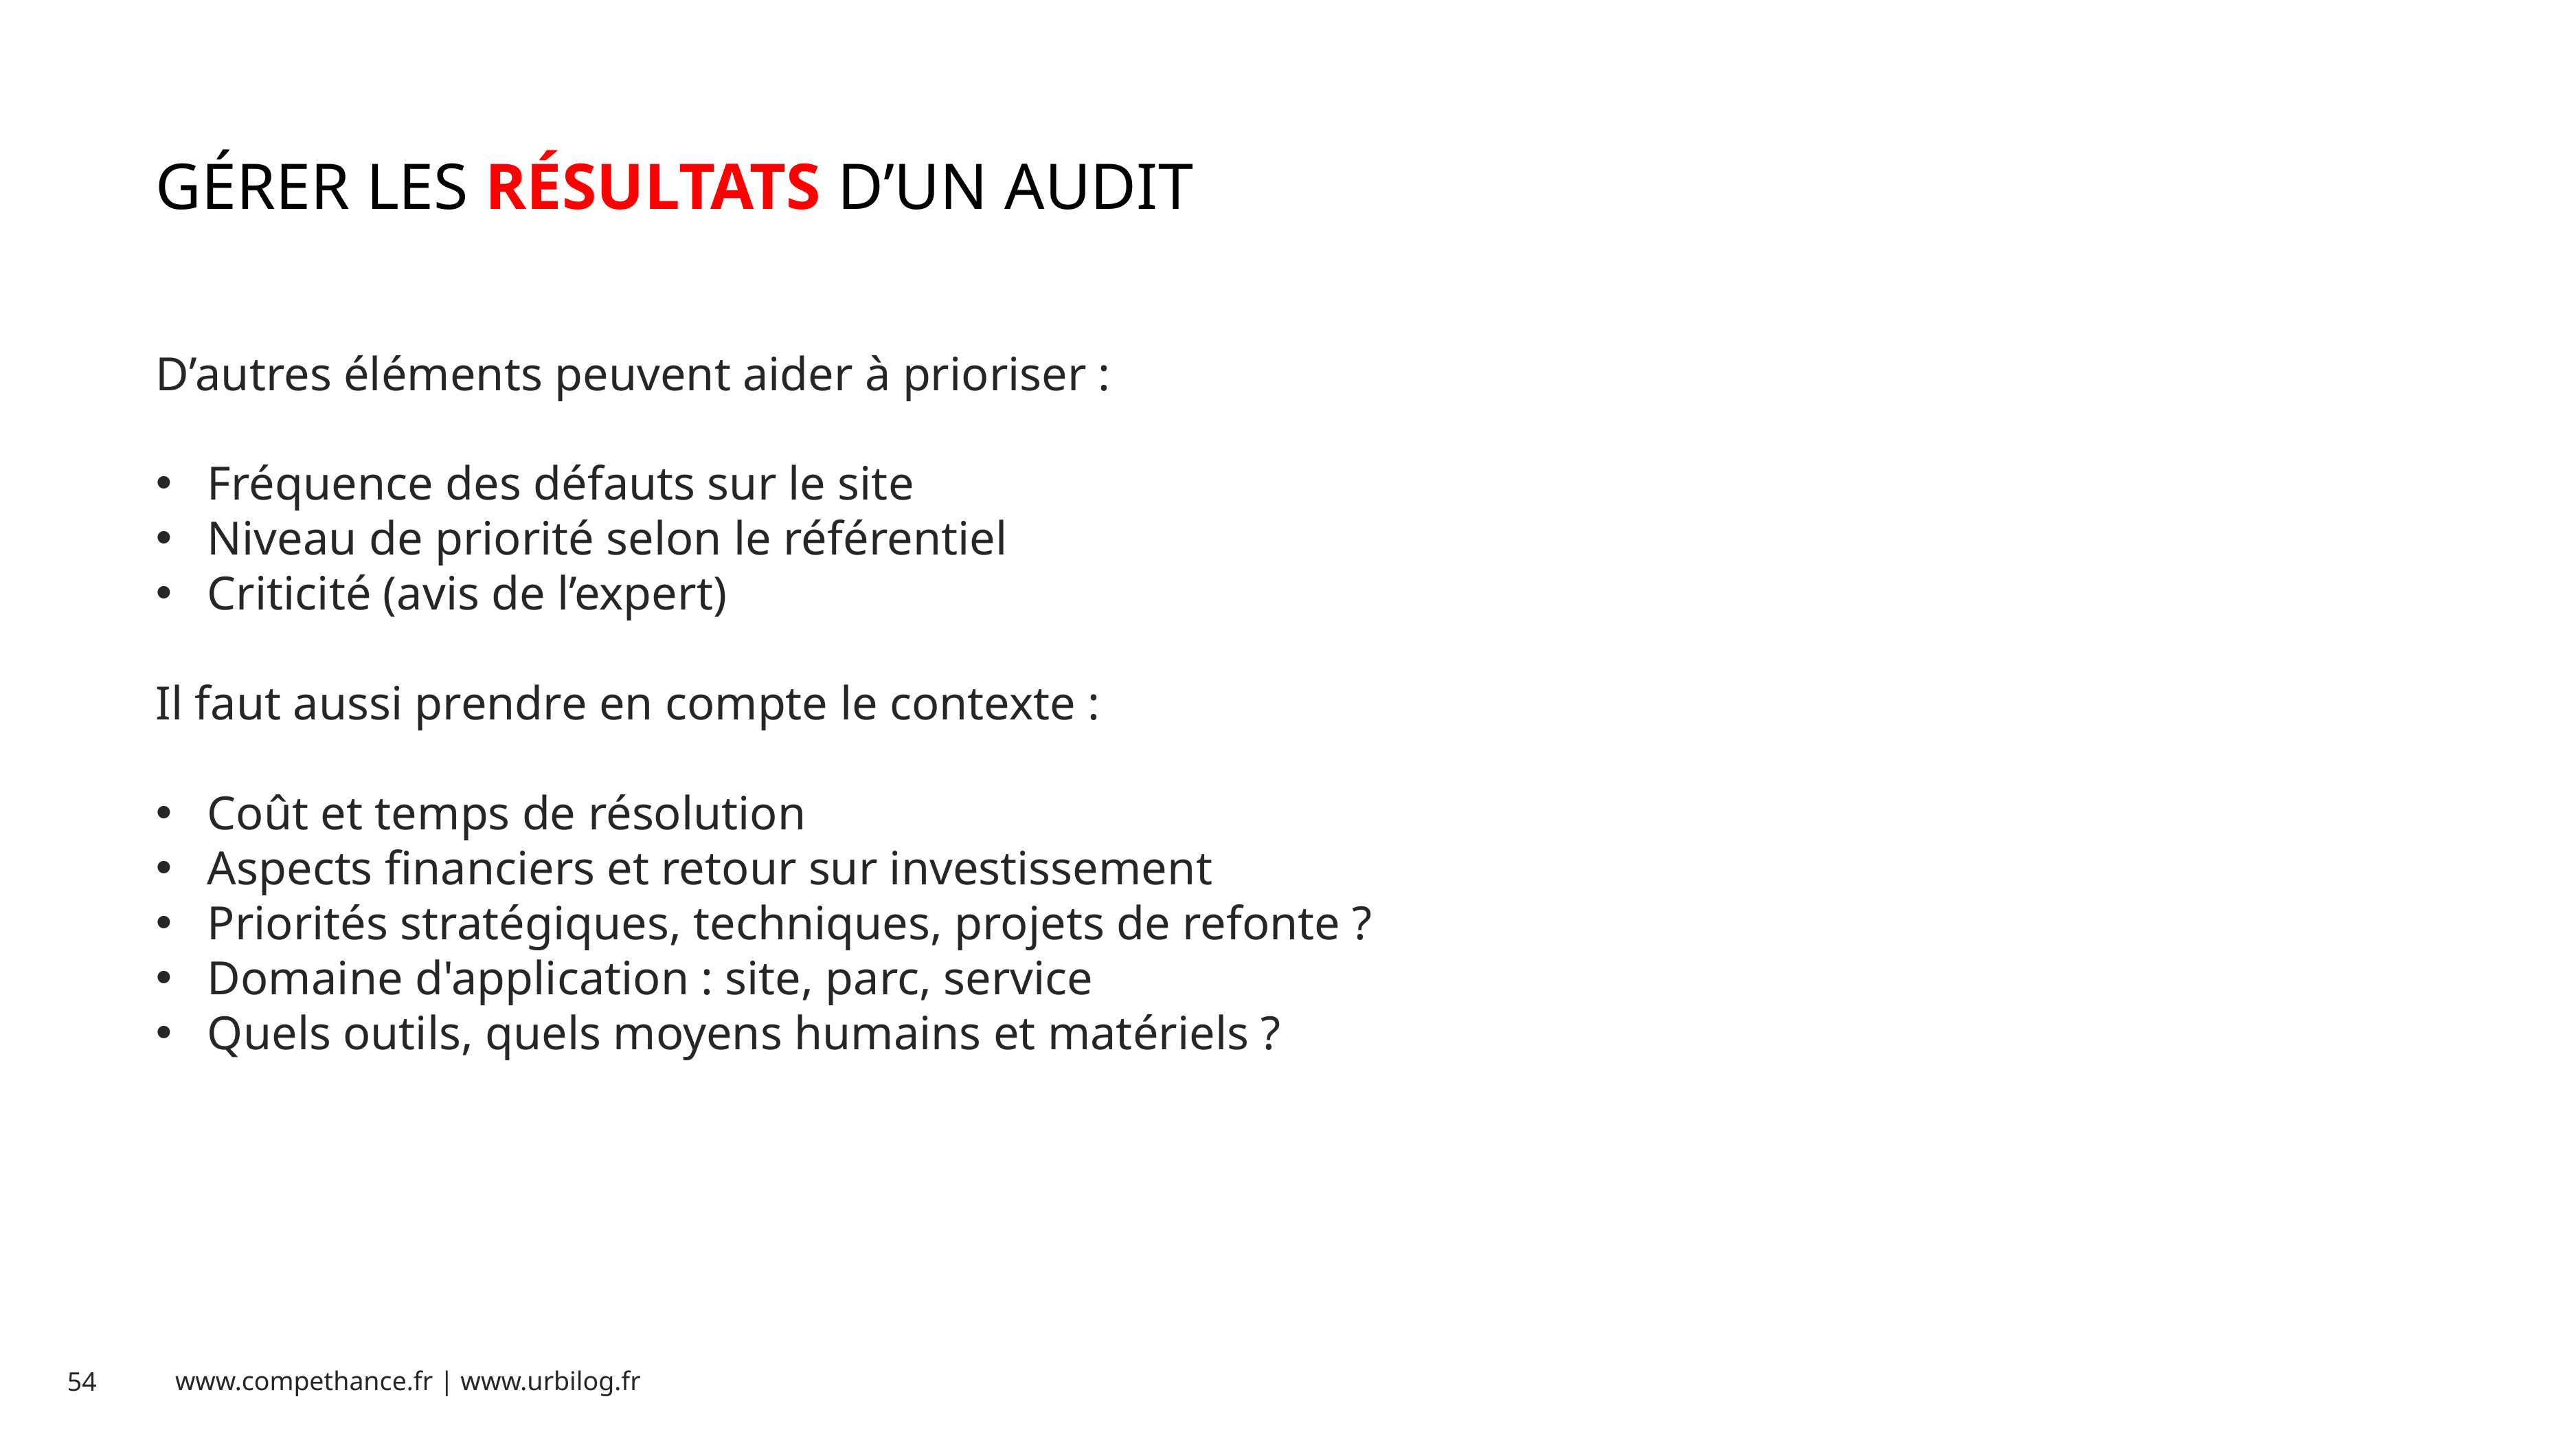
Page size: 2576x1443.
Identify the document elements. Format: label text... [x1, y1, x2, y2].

title GÉRER LES RÉSULTATS D’UN AUDIT [145, 149, 2372, 256]
text_box D’autres éléments peuvent aider à prioriser : Fréquence des défauts sur le site Niveau de priorité selon le référentiel Criticité (avis de l’expert) Il faut aussi prendre en compte le contexte : Coût et temps de résolution Aspects financiers et retour sur investissement Priorités stratégiques, techniques, projets de refonte ? Domaine d'application : site, parc, service Quels outils, quels moyens humains et matériels ? [145, 339, 1670, 1119]
